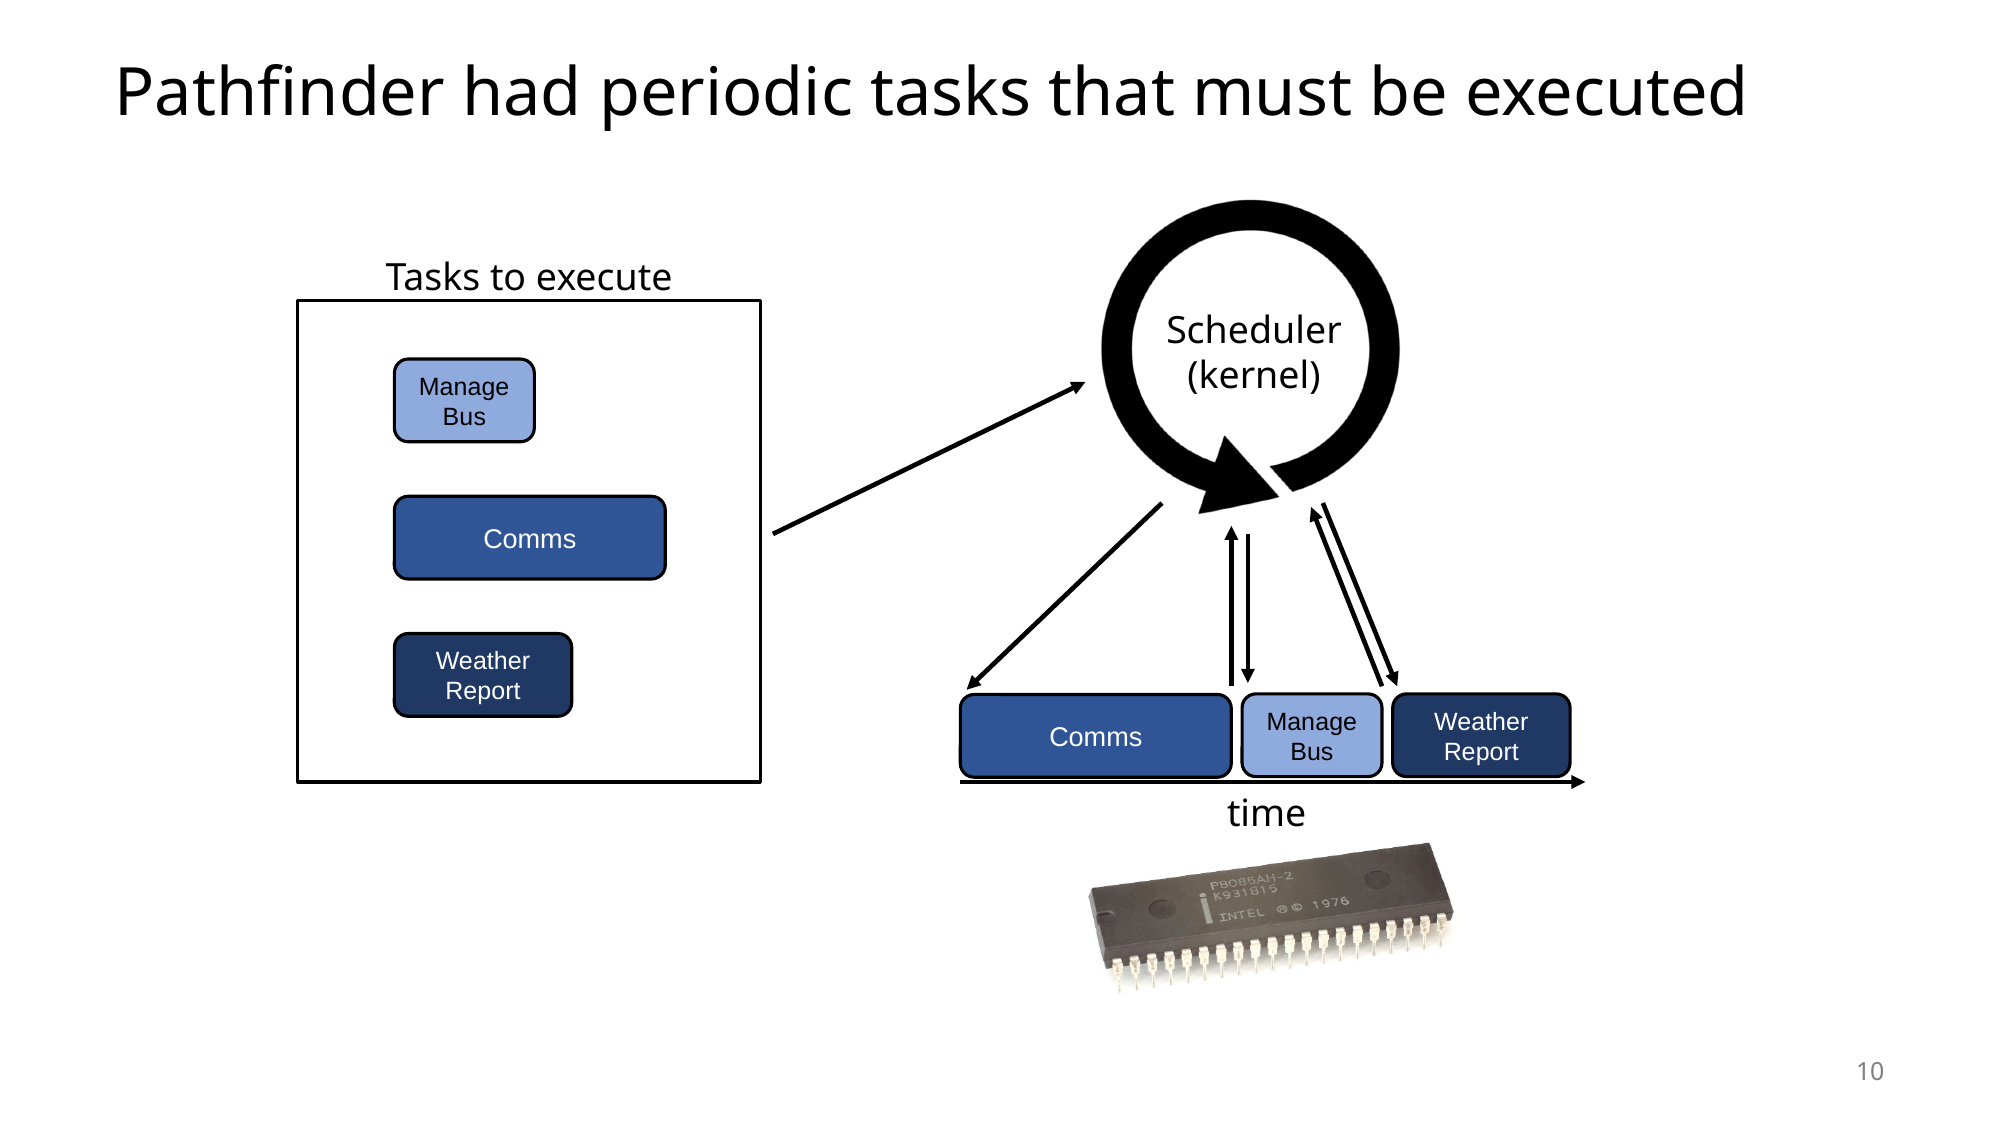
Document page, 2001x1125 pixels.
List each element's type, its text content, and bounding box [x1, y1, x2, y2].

text_box [297, 300, 761, 782]
text_box Weather Report [1392, 693, 1571, 777]
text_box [772, 381, 1086, 534]
title Pathfinder had periodic tasks that must be executed [99, 37, 1900, 150]
picture [1051, 131, 1461, 577]
text_box time [1212, 783, 1322, 820]
text_box Comms [394, 496, 666, 580]
text_box Weather Report [394, 633, 572, 717]
text_box Comms [960, 694, 1232, 778]
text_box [1322, 502, 1398, 687]
text_box Manage Bus [394, 358, 535, 442]
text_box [966, 502, 1162, 690]
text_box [1311, 507, 1322, 687]
text_box Tasks to execute [360, 245, 698, 305]
picture [1062, 820, 1483, 1013]
slide_number 10 [1749, 1042, 1900, 1103]
text_box Manage Bus [1242, 693, 1383, 777]
